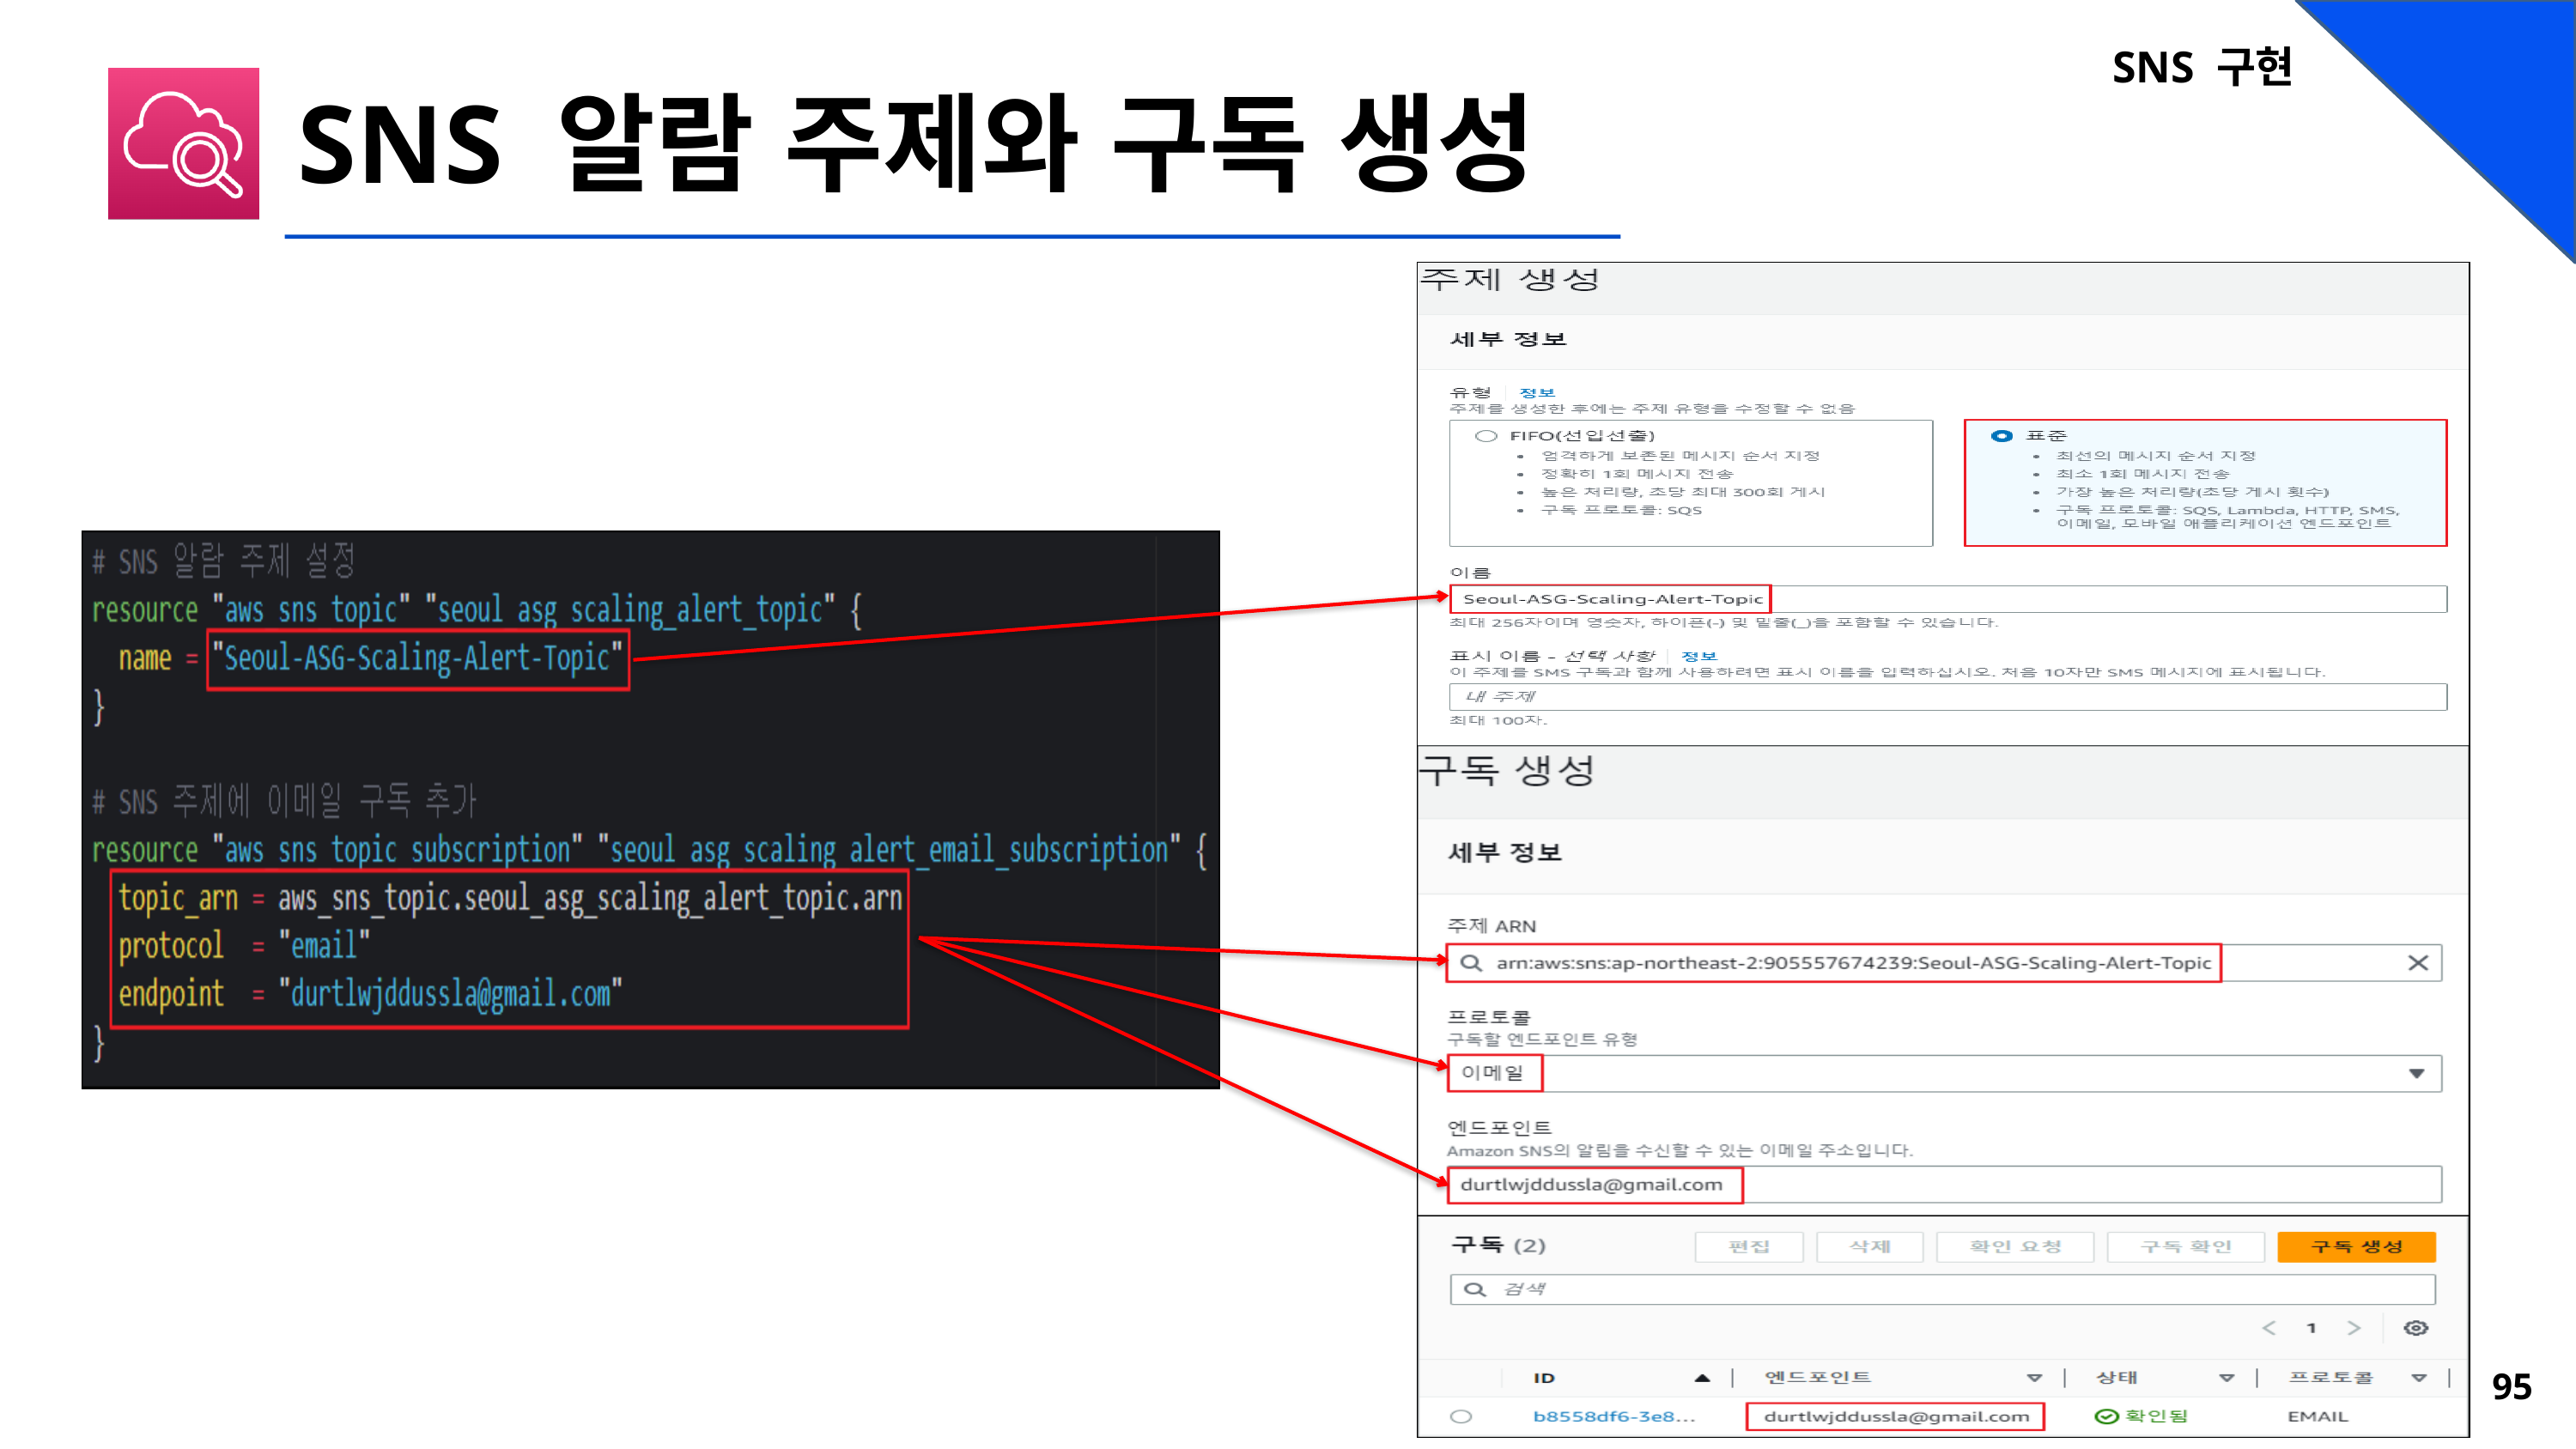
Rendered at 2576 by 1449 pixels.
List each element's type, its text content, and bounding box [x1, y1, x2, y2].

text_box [918, 937, 1449, 1186]
text_box [2294, 0, 2576, 264]
picture [82, 530, 1220, 1090]
picture [1416, 262, 2470, 1438]
picture [82, 41, 285, 246]
text_box SNS 알람 주제와 구독 생성 [288, 70, 2072, 211]
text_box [633, 595, 1449, 660]
text_box 95 [2479, 1357, 2576, 1413]
text_box SNS 구현 [2099, 33, 2480, 98]
